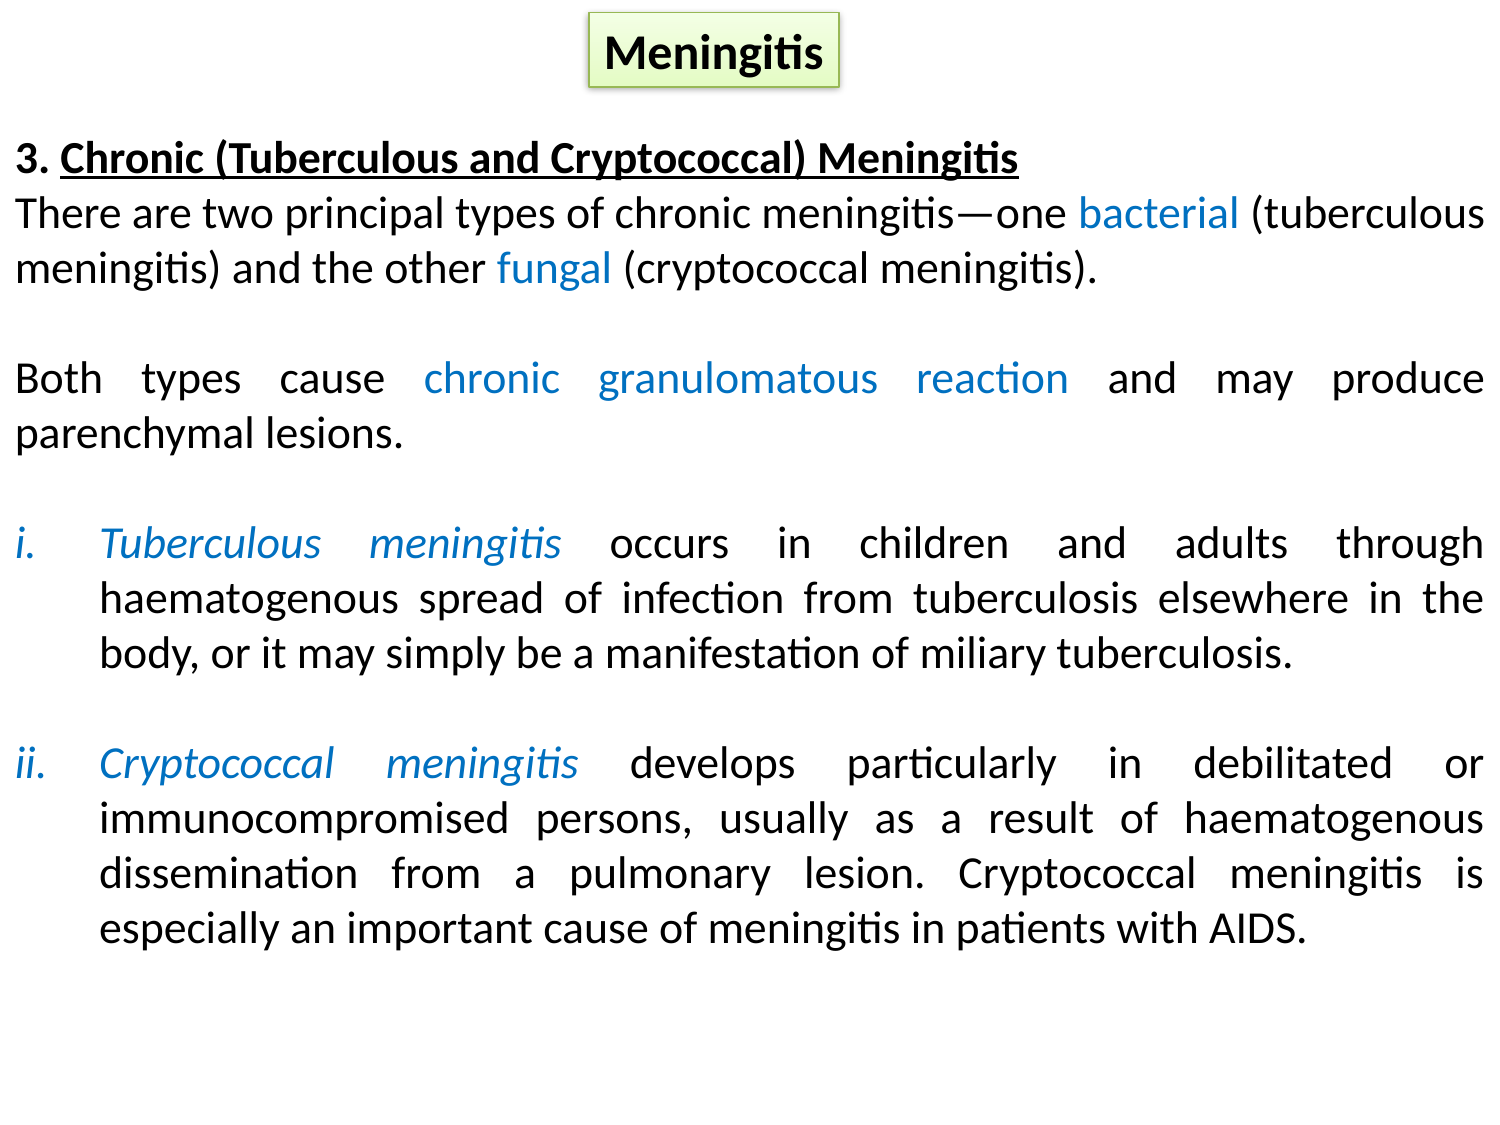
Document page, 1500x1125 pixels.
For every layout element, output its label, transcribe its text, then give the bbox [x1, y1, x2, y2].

text_box Meningitis [588, 12, 840, 88]
text_box 3. Chronic (Tuberculous and Cryptococcal) Meningitis There are two principal types of chronic meningitis—one bacterial (tuberculous meningitis) and the other fungal (cryptococcal meningitis). Both types cause chronic granulomatous reaction and may produce parenchymal lesions. Tuberculous meningitis occurs in children and adults through haematogenous spread of infection from tuberculosis elsewhere in the body, or it may simply be a manifestation of miliary tuberculosis. Cryptococcal meningitis develops particularly in debilitated or immunocompromised persons, usually as a result of haematogenous dissemination from a pulmonary lesion. Cryptococcal meningitis is especially an important cause of meningitis in patients with AIDS. [0, 120, 1500, 960]
